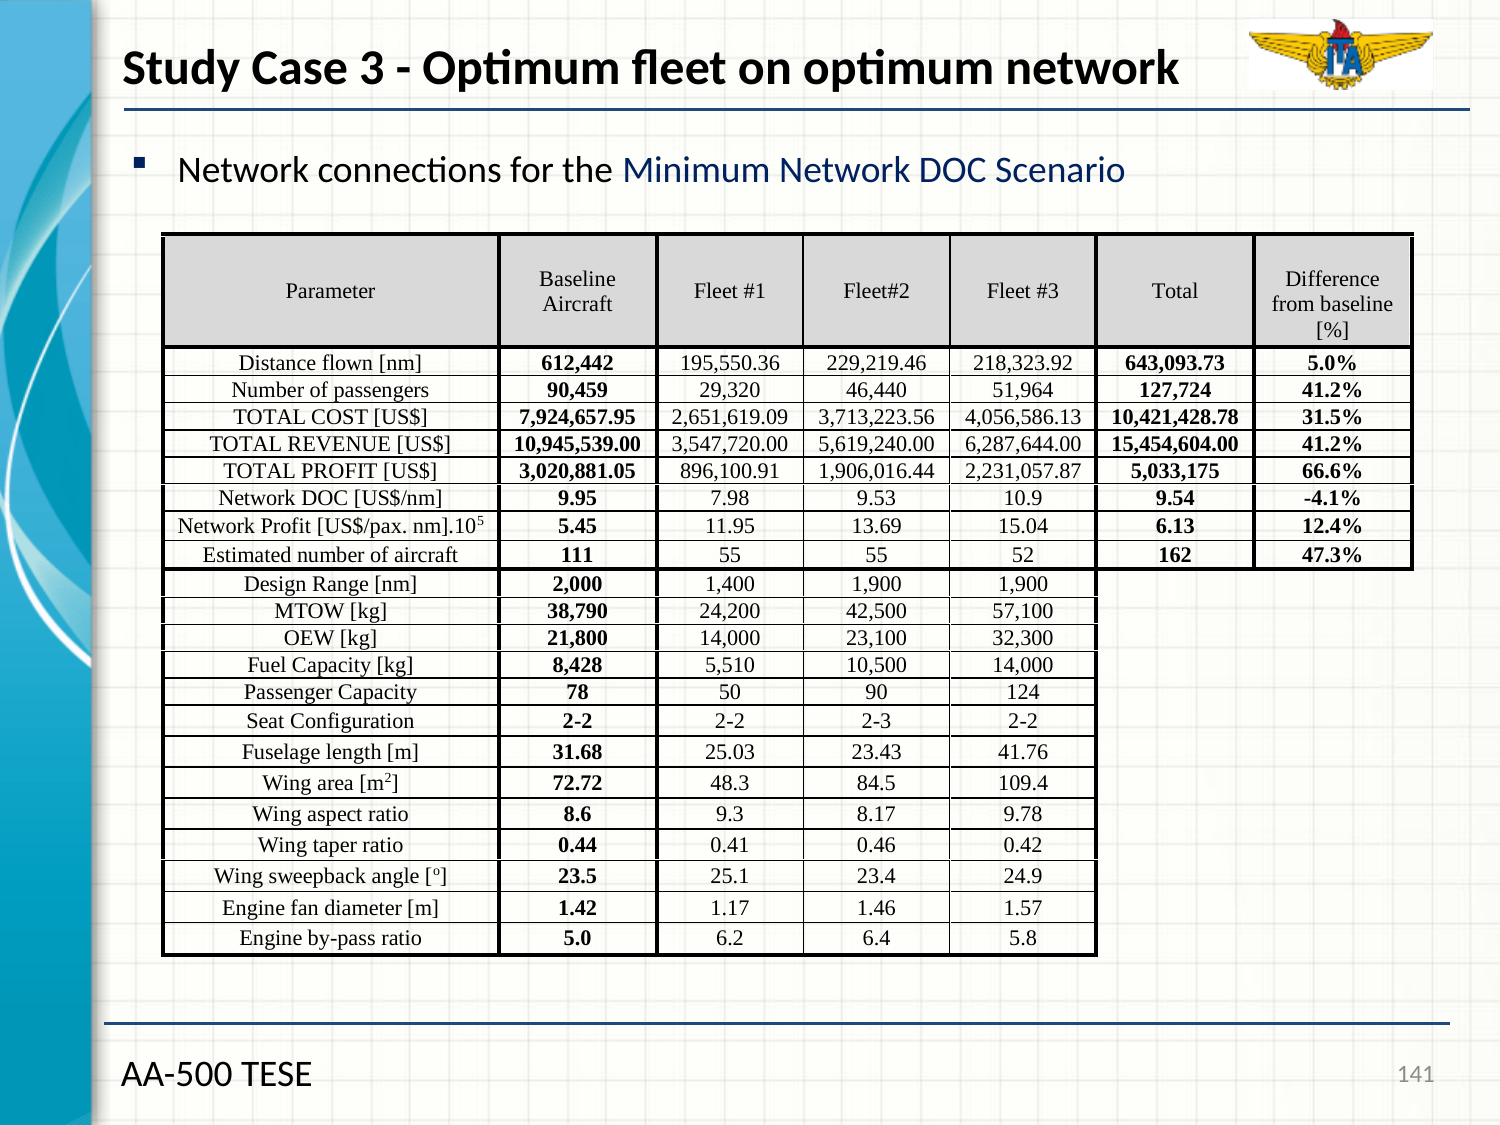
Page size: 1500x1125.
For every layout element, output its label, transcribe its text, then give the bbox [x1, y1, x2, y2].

picture [0, 0, 1500, 1125]
slide_number 141 [1100, 1042, 1450, 1103]
text_box Network connections for the Minimum Network DOC Scenario [116, 137, 1459, 198]
text_box Study Case 3 - Optimum fleet on optimum network [107, 27, 1258, 102]
